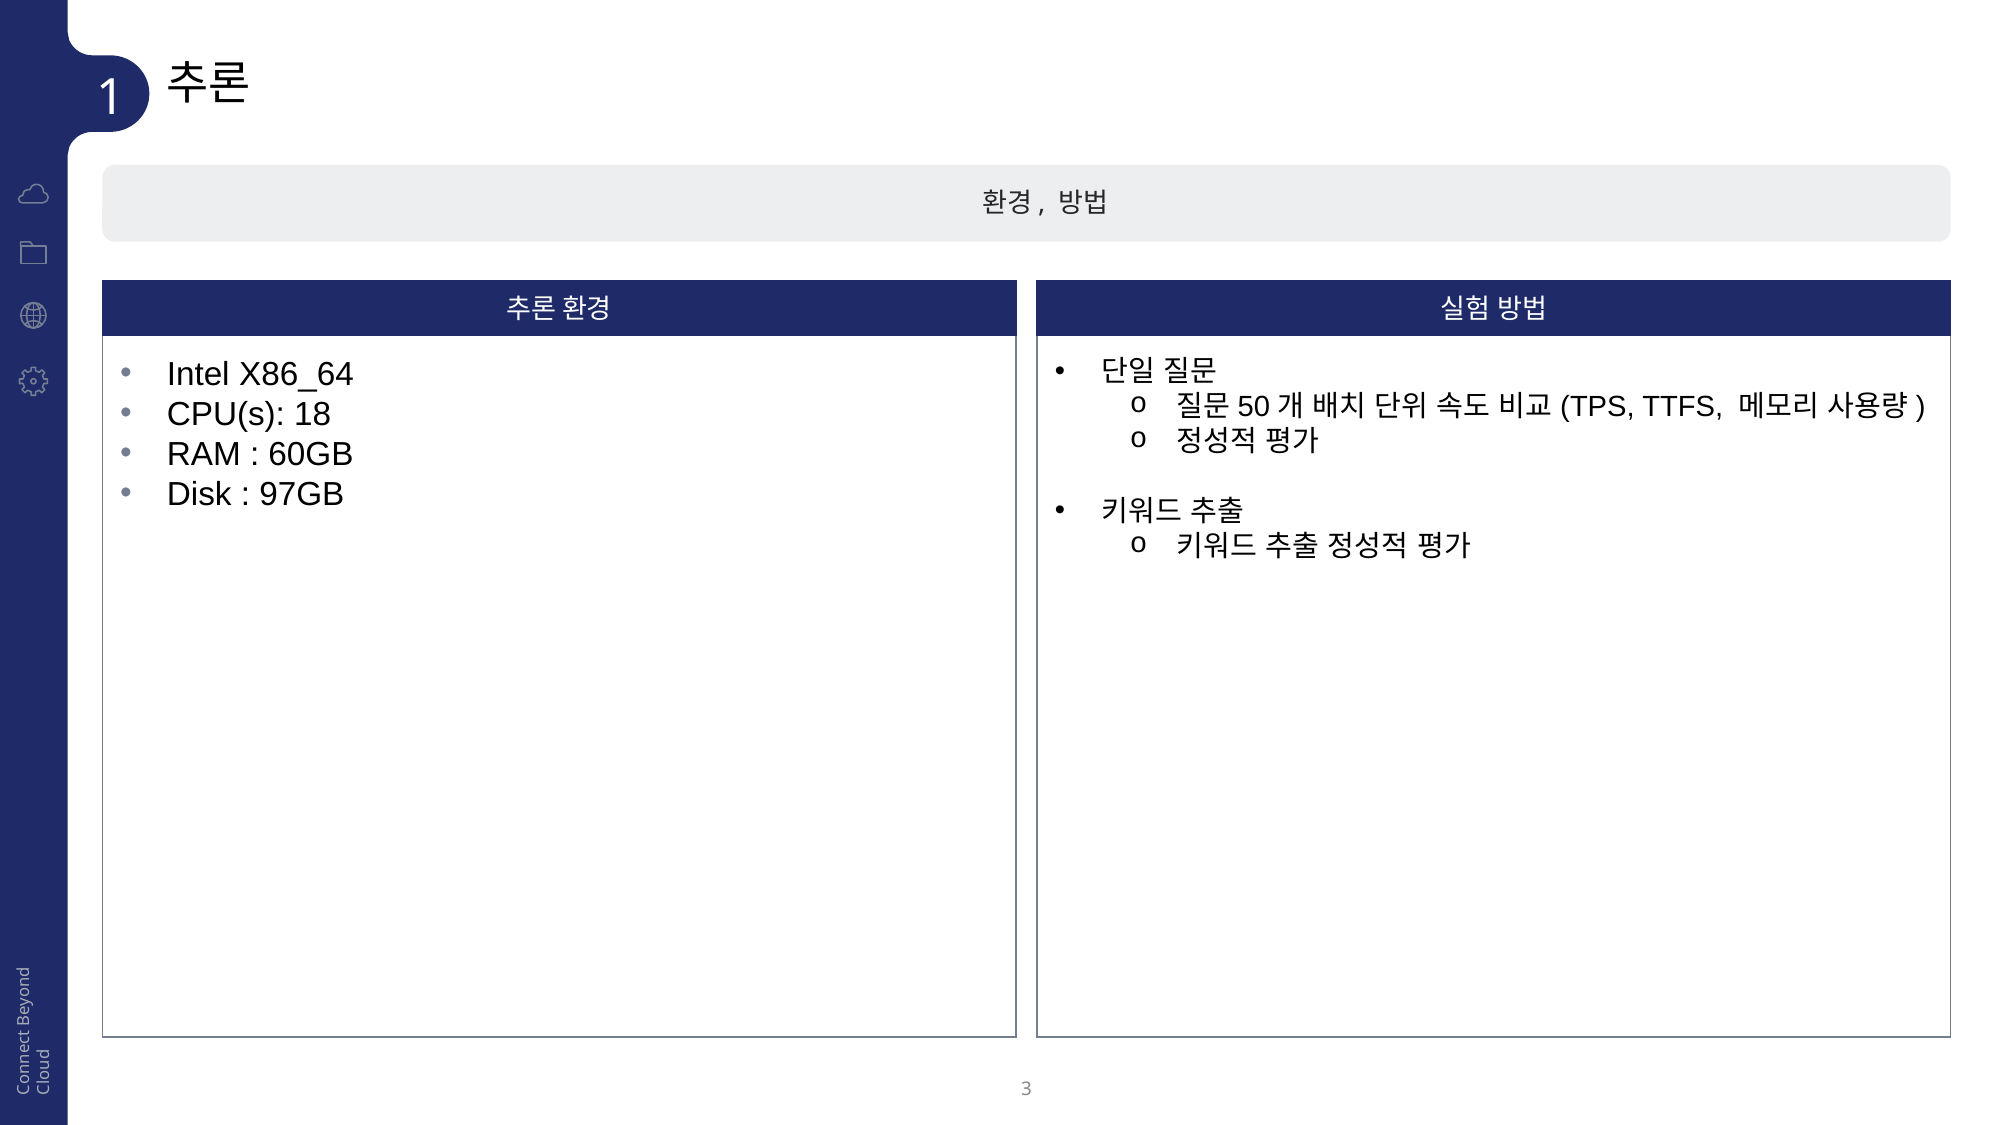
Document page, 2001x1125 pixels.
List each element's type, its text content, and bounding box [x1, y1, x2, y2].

list 환경, 방법 [630, 181, 1423, 218]
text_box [102, 280, 1951, 1038]
list 1 [84, 56, 136, 133]
title 추론 [166, 14, 1187, 203]
